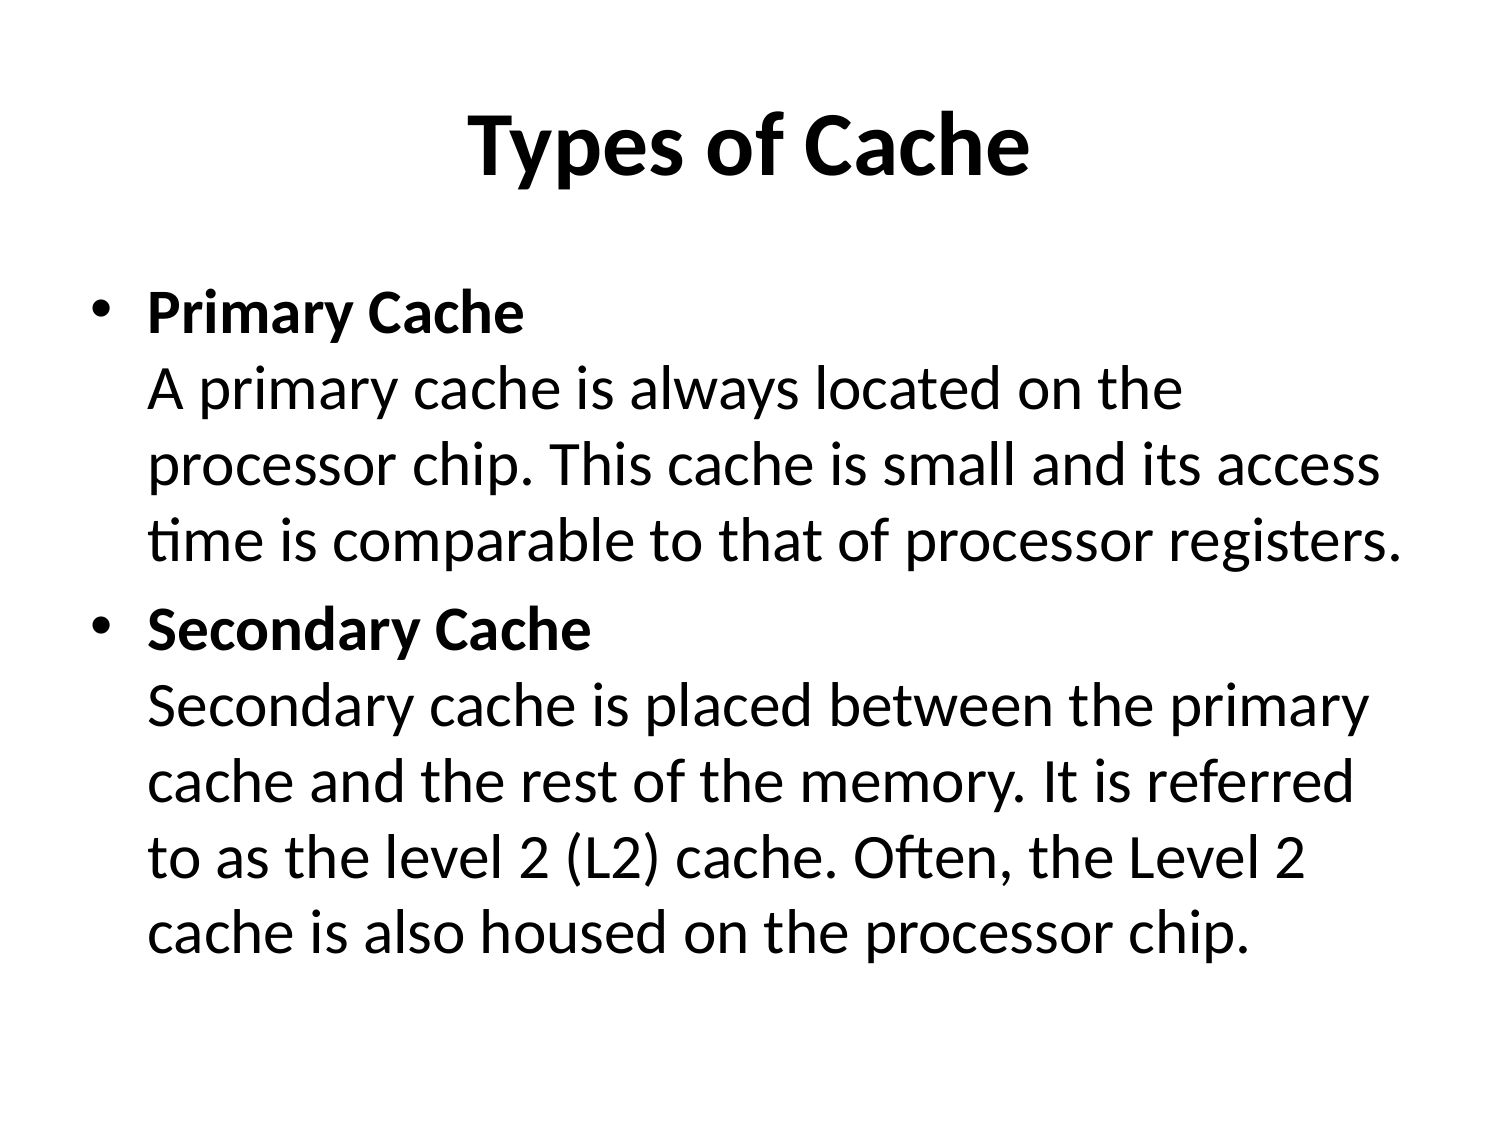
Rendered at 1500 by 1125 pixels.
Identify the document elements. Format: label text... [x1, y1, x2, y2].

list Primary Cache A primary cache is always located on the processor chip. This cache is small and its access time is comparable to that of processor registers. Secondary Cache Secondary cache is placed between the primary cache and the rest of the memory. It is referred to as the level 2 (L2) cache. Often, the Level 2 cache is also housed on the processor chip. [75, 262, 1425, 1005]
title Types of Cache [75, 45, 1425, 233]
